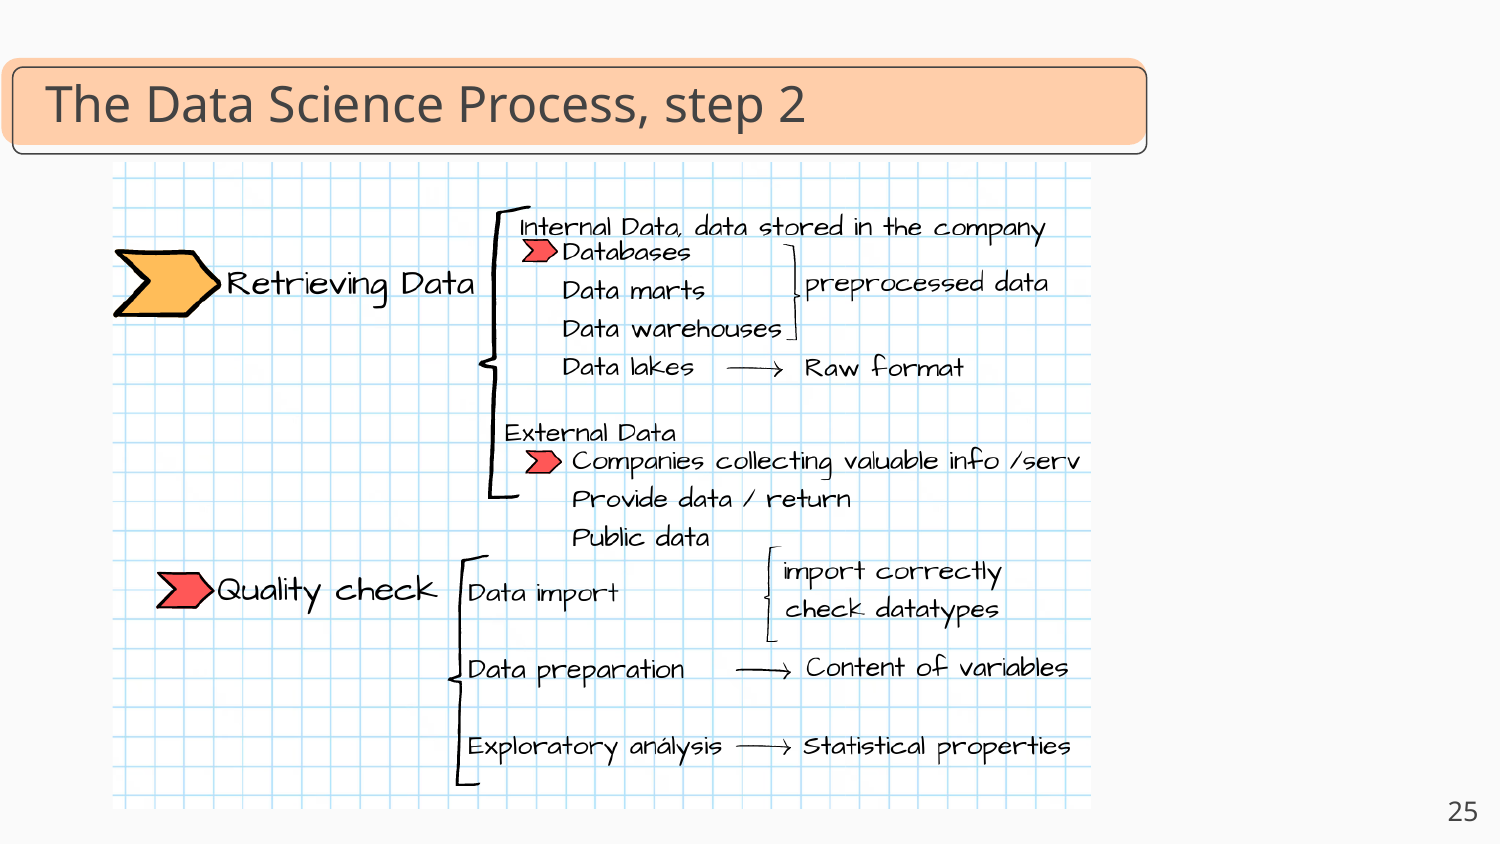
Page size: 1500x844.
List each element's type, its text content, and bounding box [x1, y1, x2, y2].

picture [112, 162, 1092, 810]
slide_number ‹#› [1403, 779, 1494, 844]
title The Data Science Process, step 2 [30, 62, 1126, 142]
